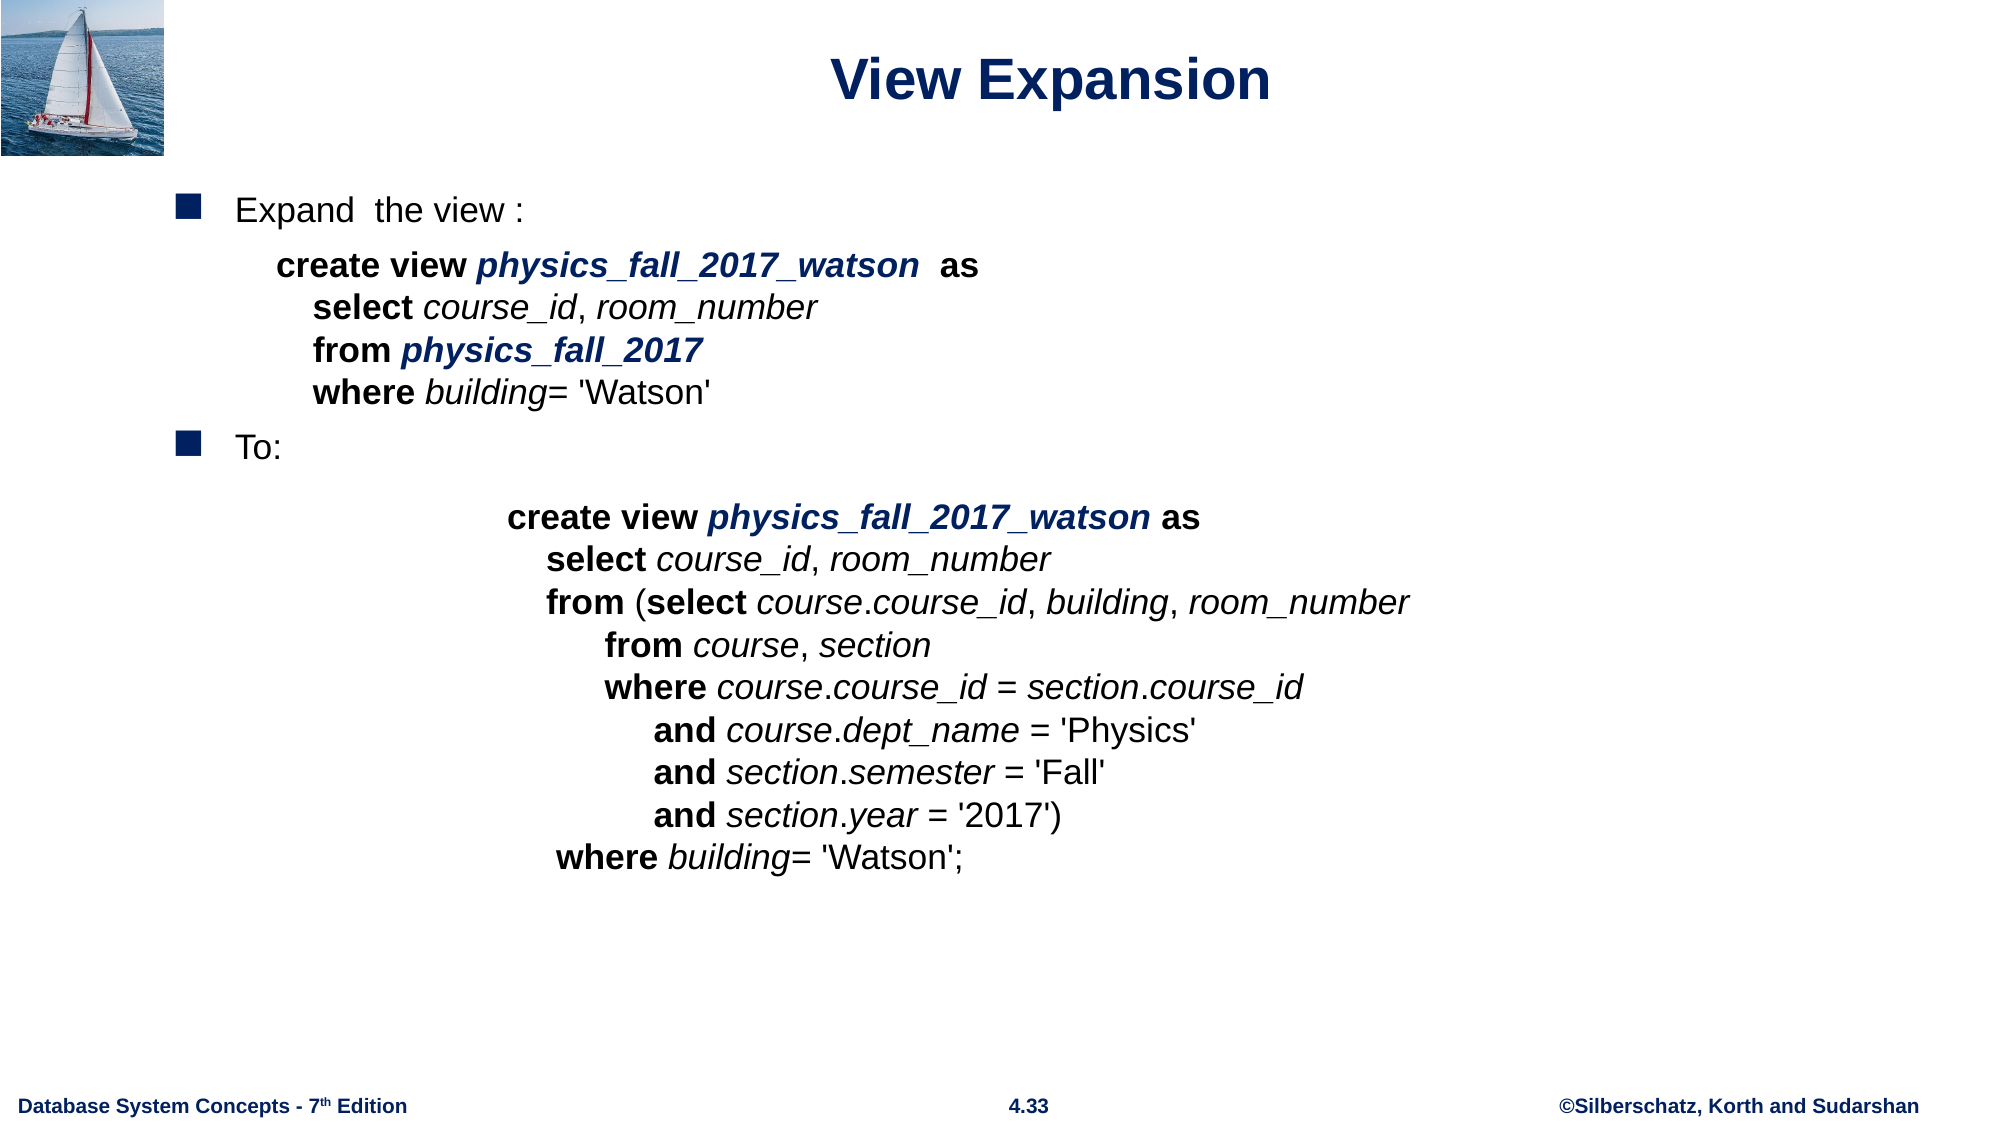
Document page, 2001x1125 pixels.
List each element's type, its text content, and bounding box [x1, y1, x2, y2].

picture [1, 0, 164, 156]
list Expand the view : create view physics_fall_2017_watson as select course_id, room_number from physics_fall_2017 where building= 'Watson' To: [163, 179, 1854, 984]
text_box create view physics_fall_2017_watson as select course_id, room_number from (select course.course_id, building, room_number from course, section where course.course_id = section.course_id and course.dept_name = 'Physics' and section.semester = 'Fall' and section.year = '2017') where building= 'Watson'; [492, 486, 1673, 935]
title View Expansion [167, 18, 1935, 120]
